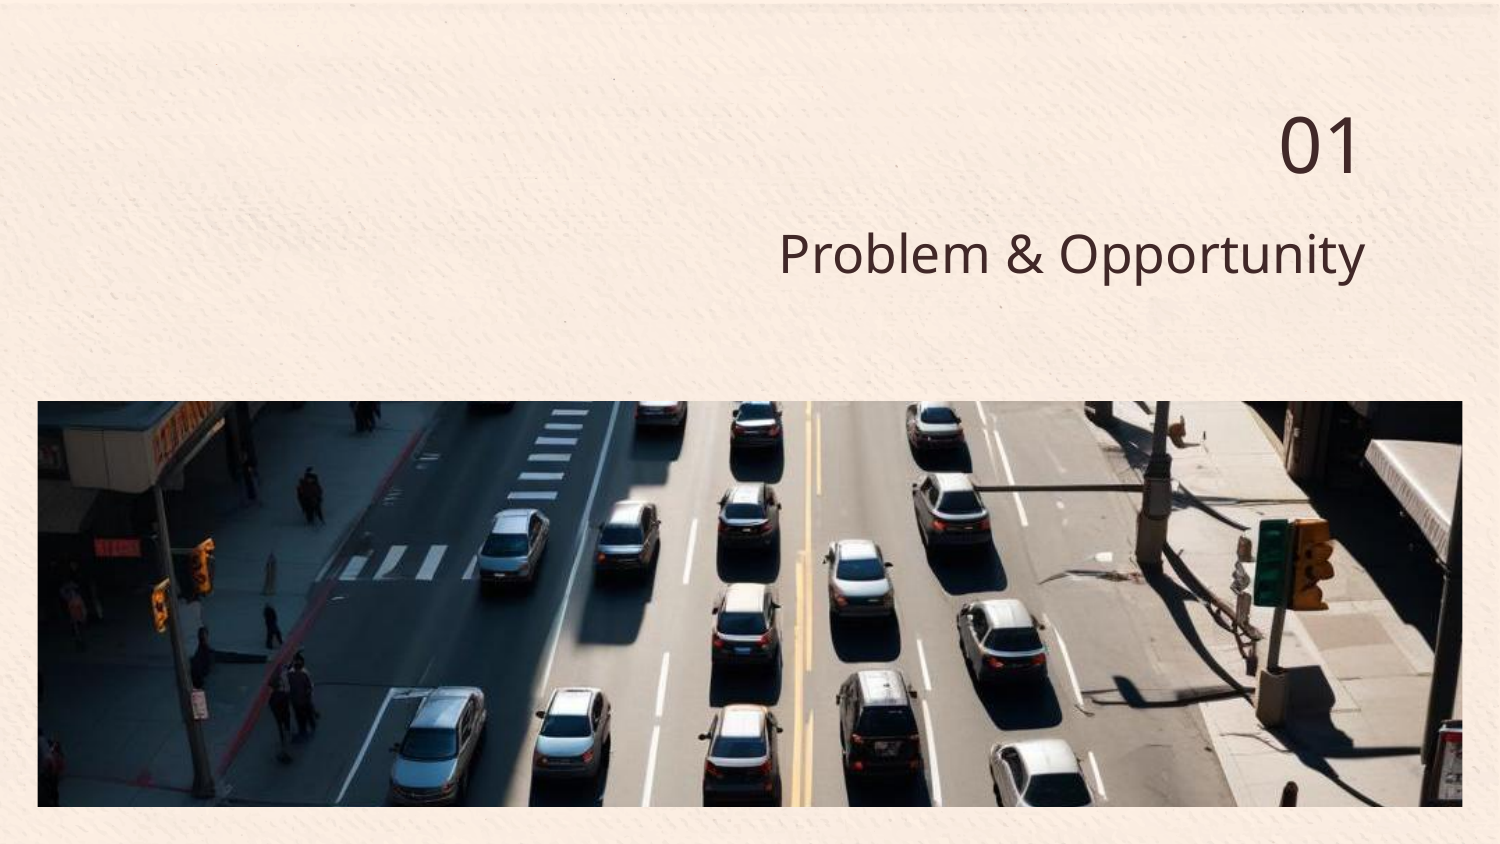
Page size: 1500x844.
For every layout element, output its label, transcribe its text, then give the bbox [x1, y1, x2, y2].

picture [0, 0, 1500, 844]
title Problem & Opportunity [526, 201, 1382, 305]
title 01 [1171, 75, 1383, 211]
